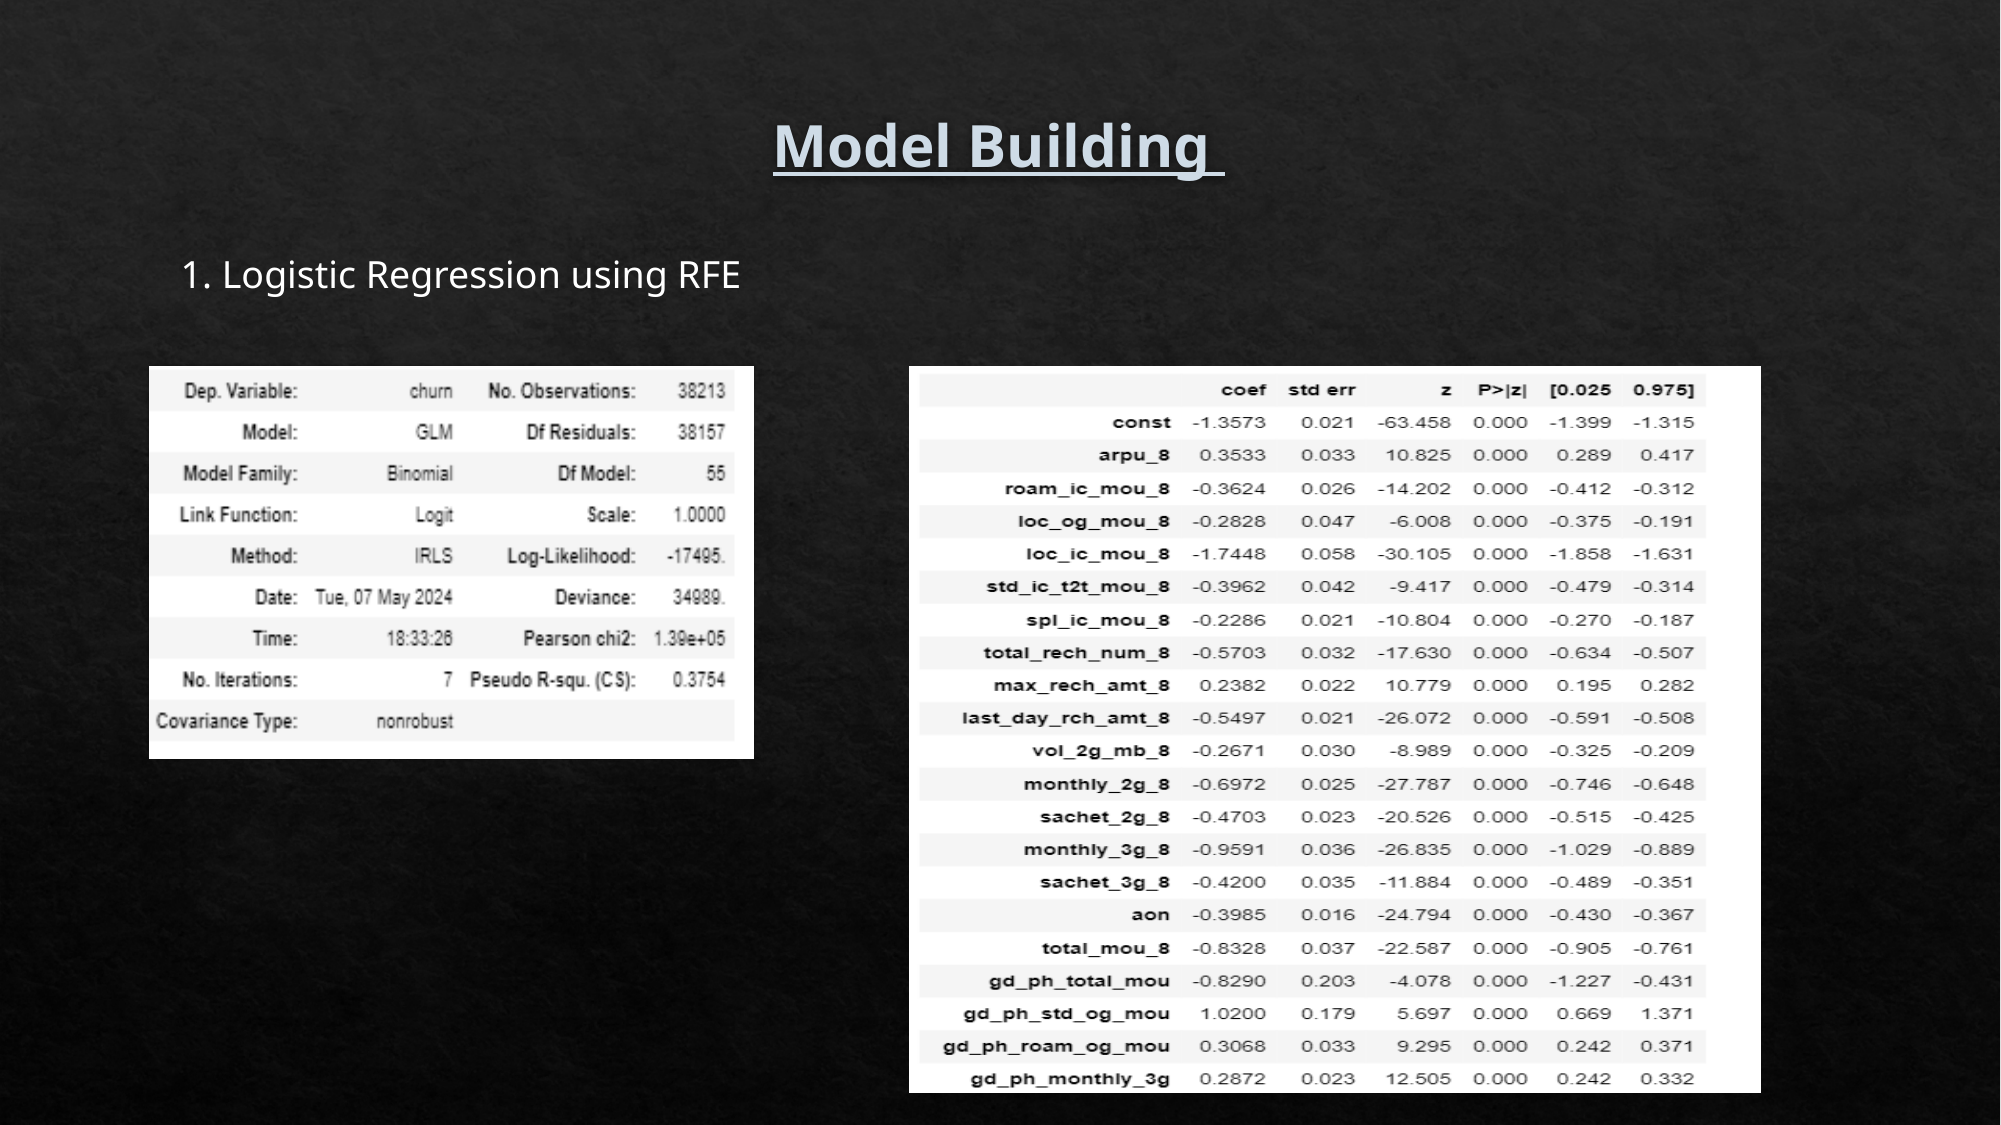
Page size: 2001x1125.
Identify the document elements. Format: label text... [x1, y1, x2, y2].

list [149, 365, 754, 759]
title Model Building [149, 99, 1849, 198]
picture [908, 365, 1761, 1093]
text_box 1. Logistic Regression using RFE [165, 244, 757, 304]
